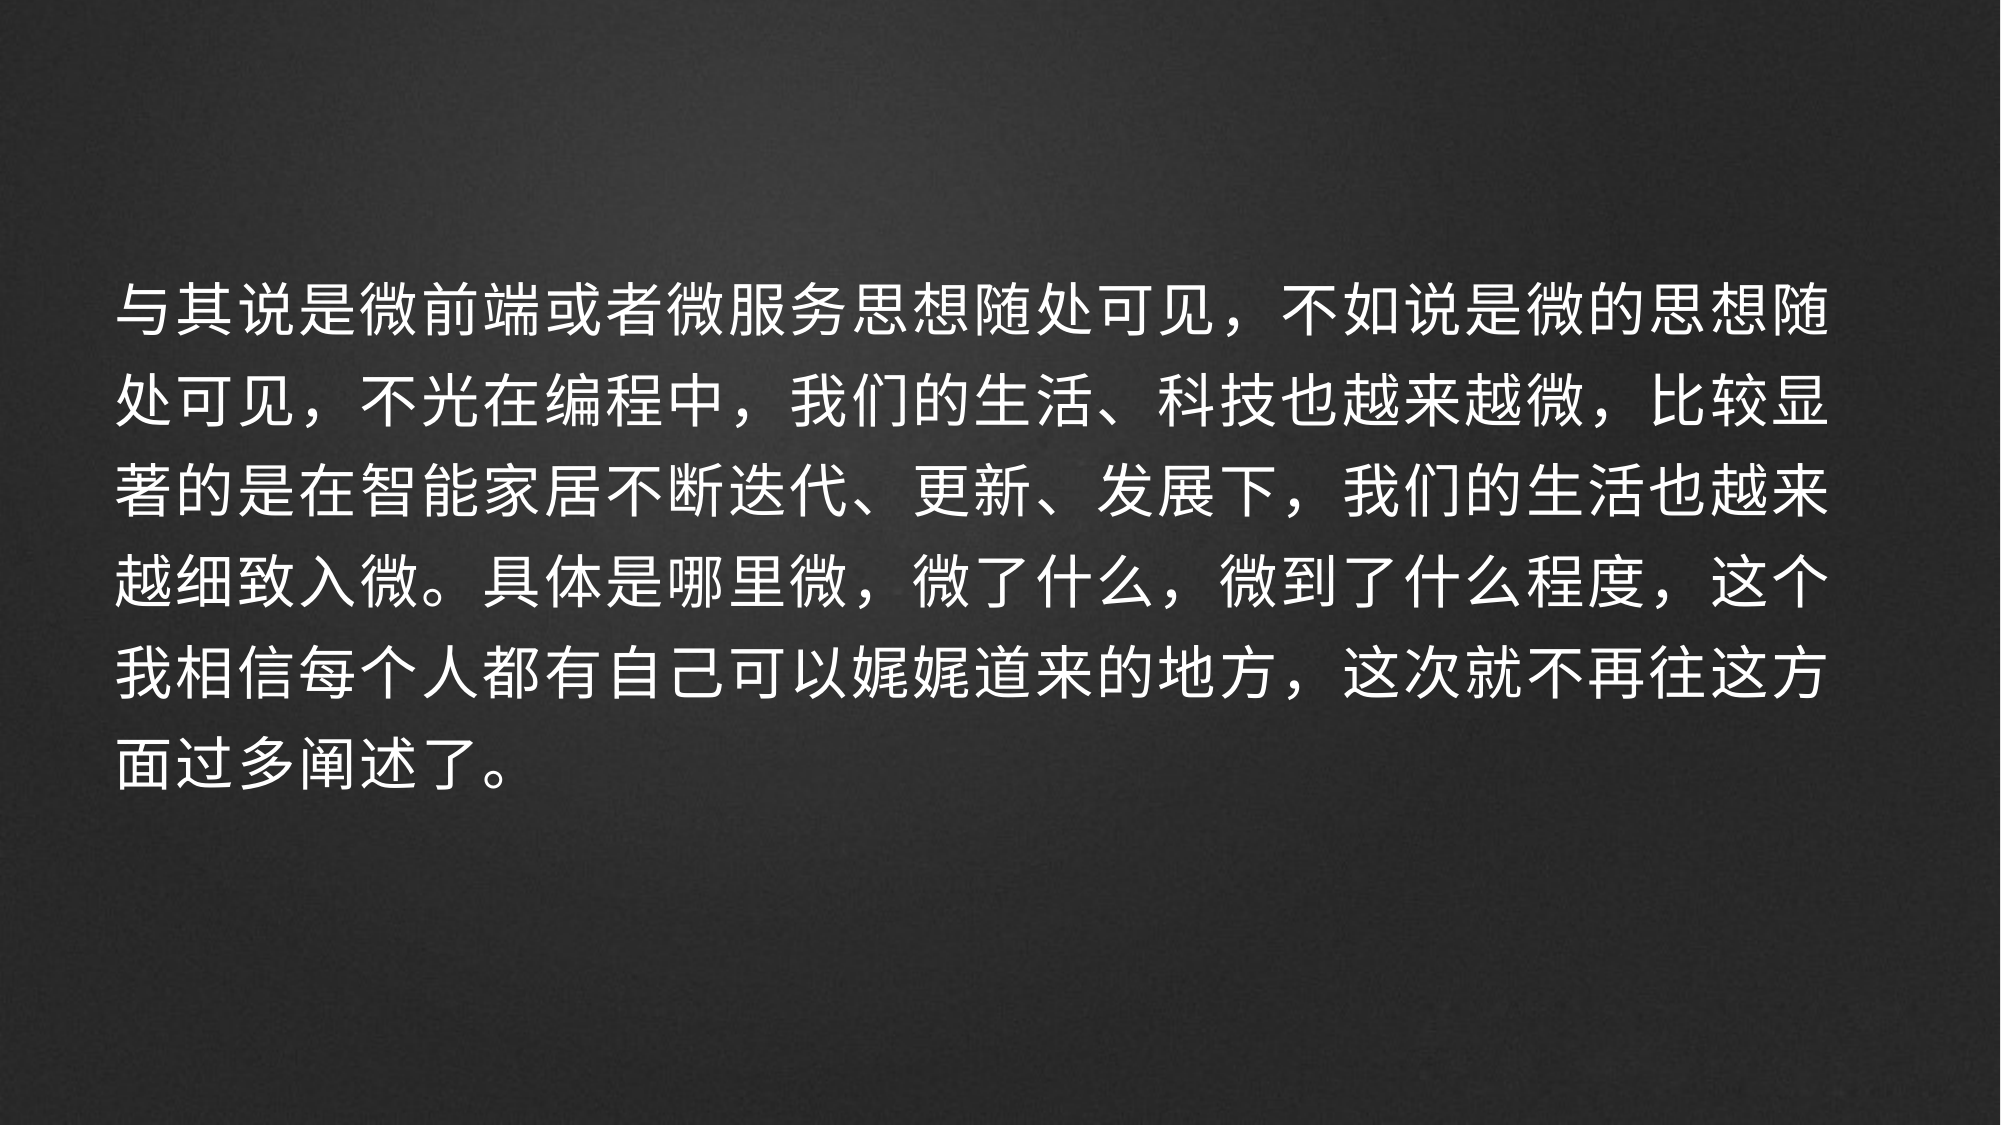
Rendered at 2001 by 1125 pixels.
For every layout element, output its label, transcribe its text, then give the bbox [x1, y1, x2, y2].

list 与其说是微前端或者微服务思想随处可见，不如说是微的思想随处可见，不光在编程中，我们的生活、科技也越来越微，比较显著的是在智能家居不断迭代、更新、发展下，我们的生活也越来越细致入微。具体是哪里微，微了什么，微到了什么程度，这个我相信每个人都有自己可以娓娓道来的地方，这次就不再往这方面过多阐述了。 [99, 244, 1900, 873]
picture [0, 0, 2001, 1125]
